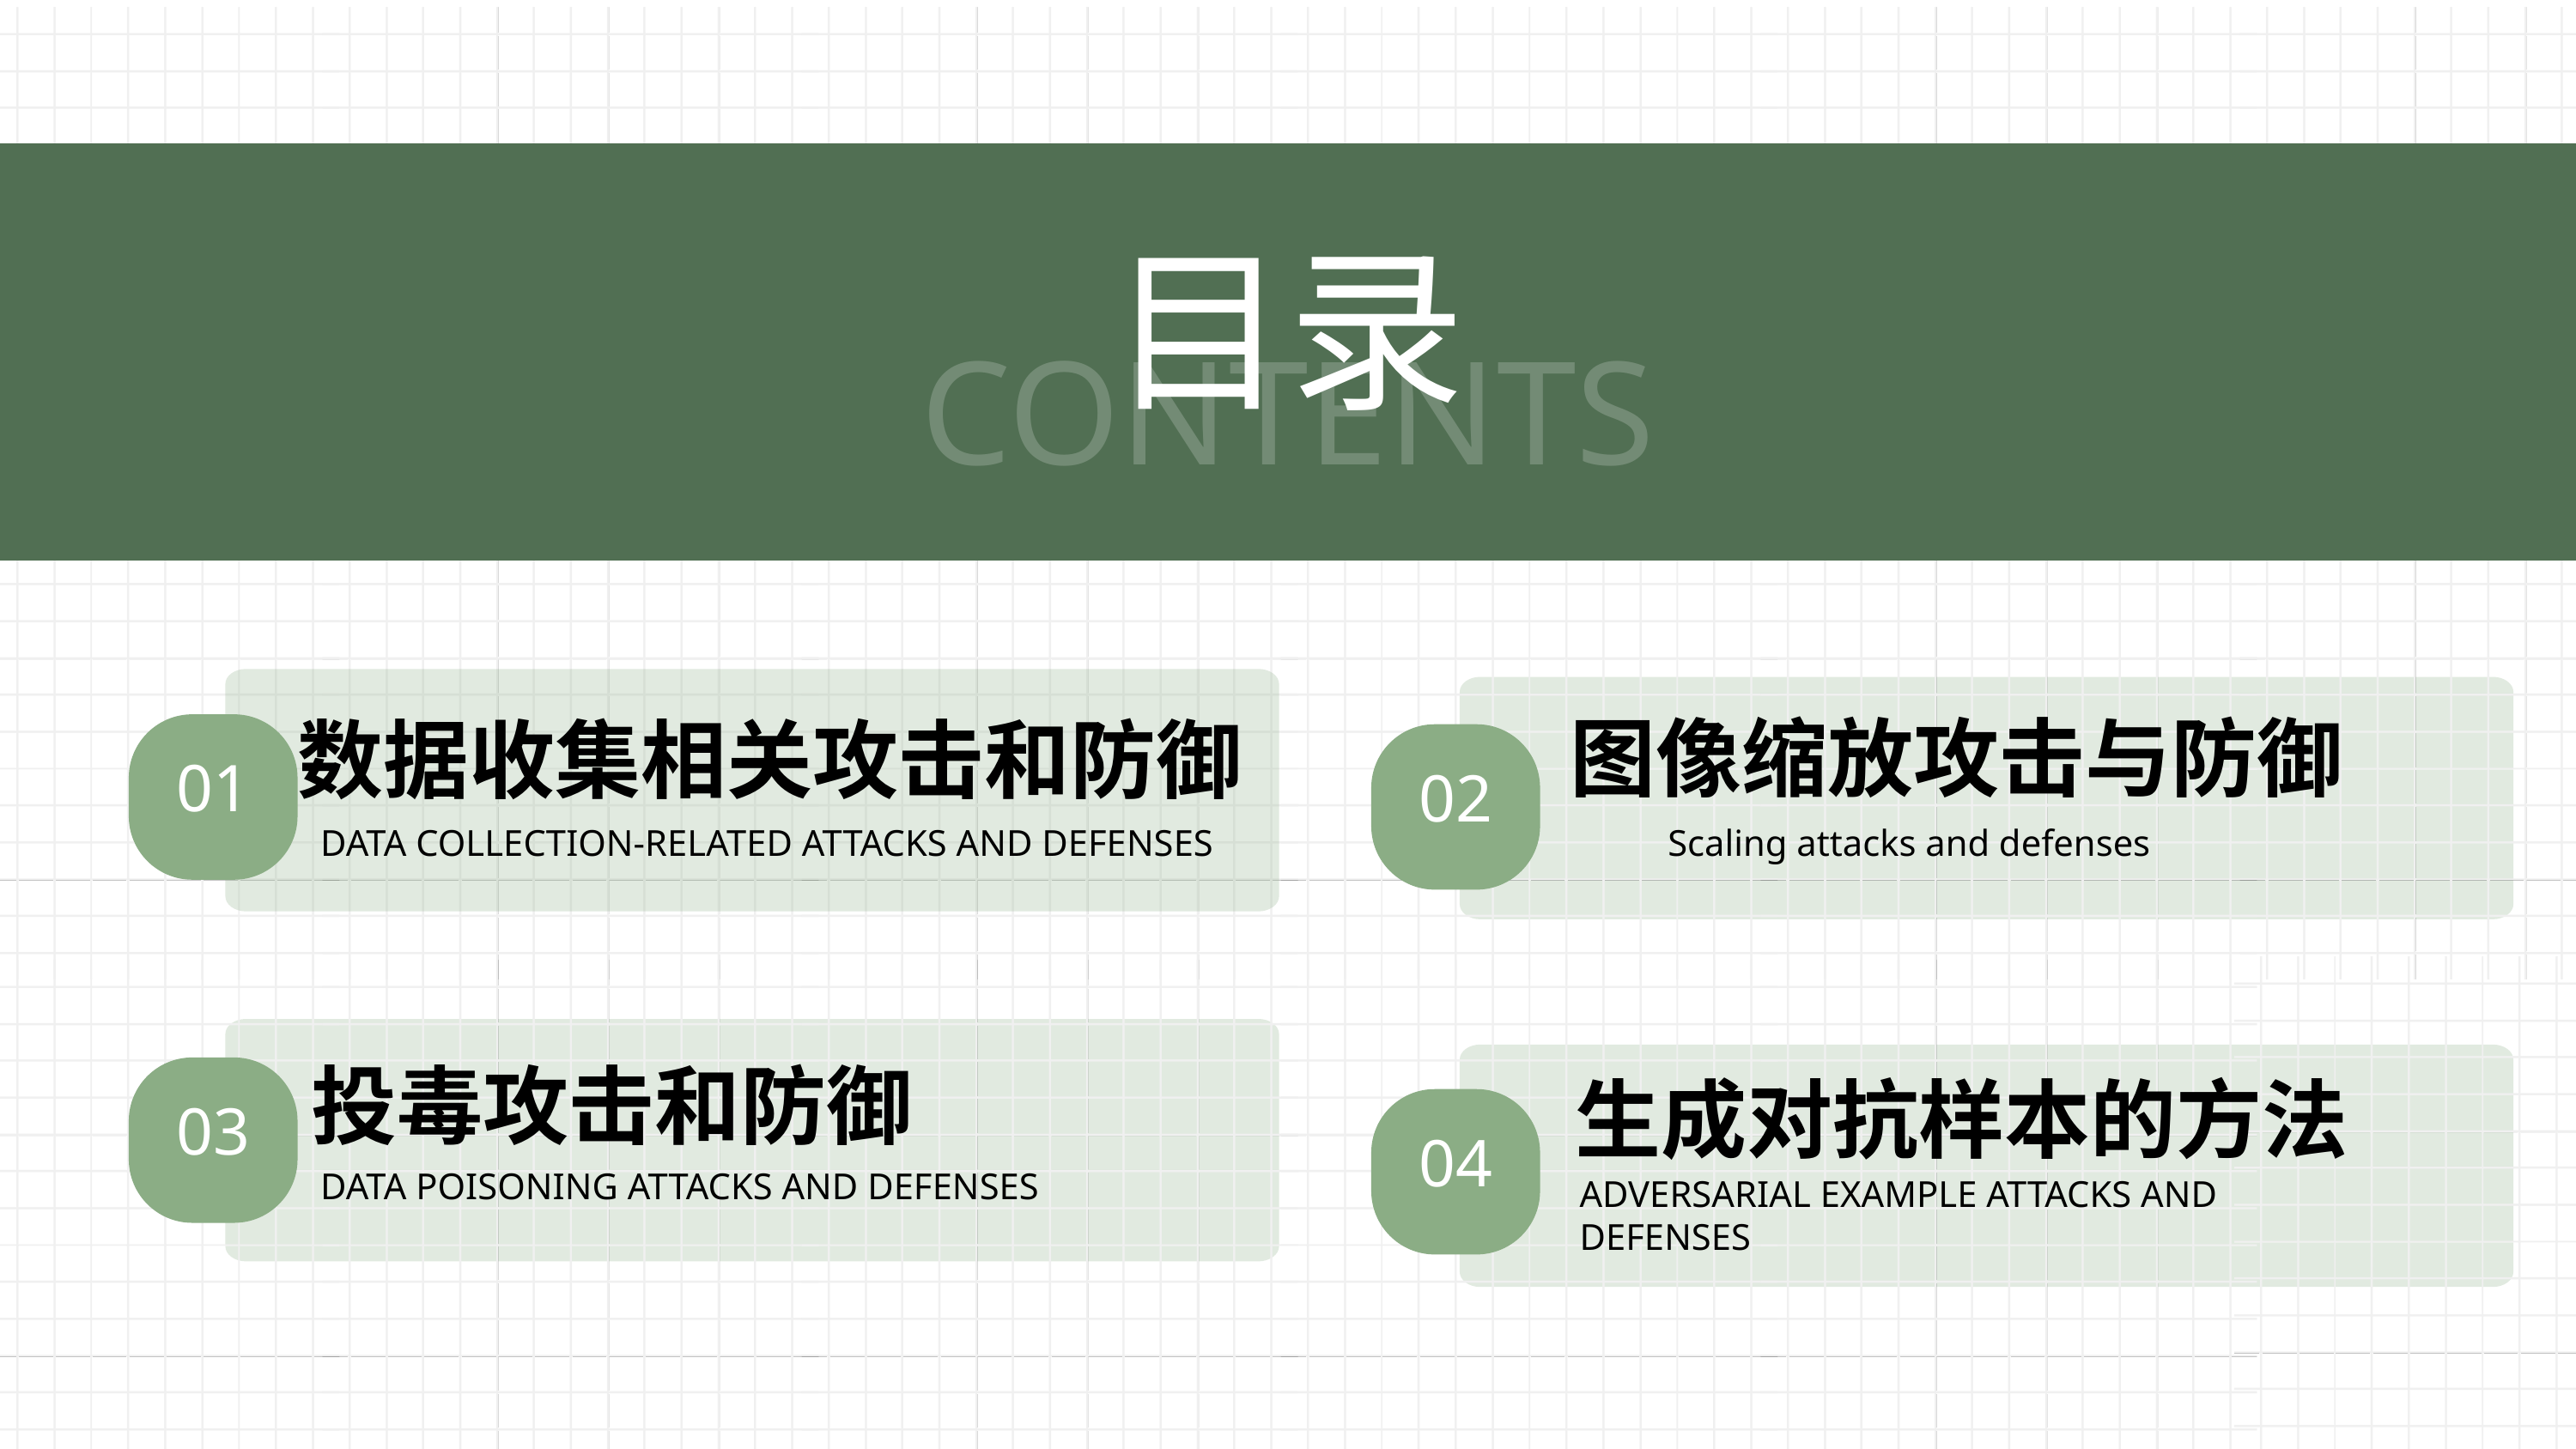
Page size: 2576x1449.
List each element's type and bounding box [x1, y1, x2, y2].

text_box [1370, 1088, 1540, 1255]
text_box [128, 713, 293, 880]
text_box [225, 669, 1279, 912]
text_box [128, 1057, 298, 1223]
text_box [0, 7, 2576, 143]
text_box [0, 570, 2576, 1449]
text_box [1575, 1065, 2375, 1258]
text_box [1570, 703, 2493, 864]
text_box [0, 143, 2576, 561]
text_box [297, 705, 1263, 908]
text_box [311, 1051, 1106, 1252]
text_box [1370, 724, 1540, 890]
